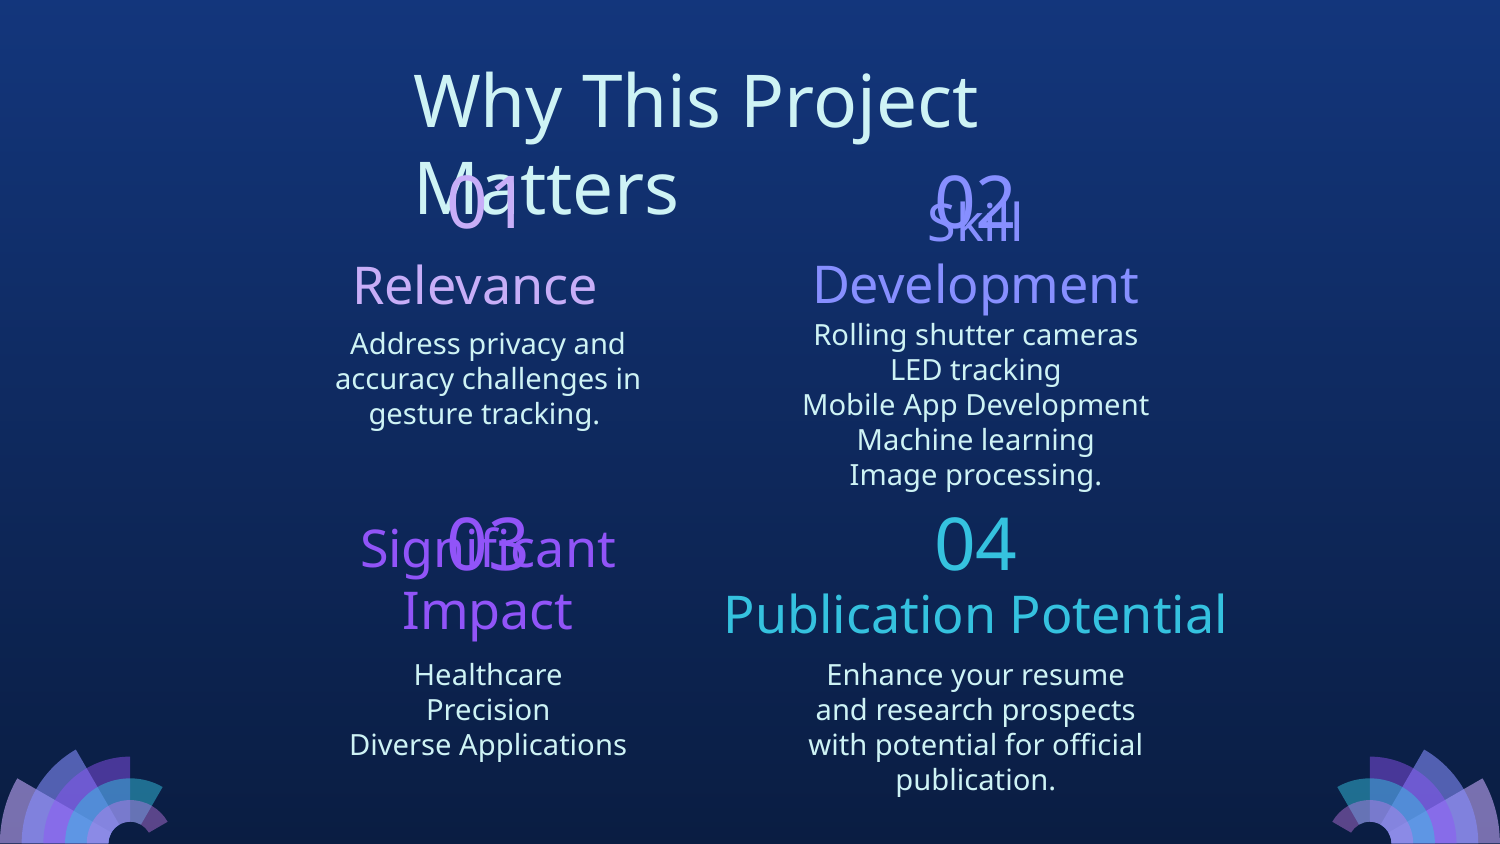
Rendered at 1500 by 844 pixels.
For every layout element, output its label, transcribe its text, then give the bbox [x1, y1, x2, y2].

subtitle Skill Development [785, 265, 1166, 301]
subtitle Enhance your resume and research prospects with potential for official publication. [785, 641, 1166, 745]
title Why This Project Matters [398, 39, 1111, 134]
subtitle Significant Impact [298, 591, 679, 641]
title 04 [885, 509, 1066, 574]
title 01 [398, 167, 579, 232]
title 03 [398, 509, 579, 574]
subtitle Relevance [285, 265, 666, 330]
title 02 [885, 167, 1066, 232]
subtitle Rolling shutter cameras LED tracking Mobile App Development Machine learning Image processing. [785, 301, 1166, 405]
subtitle Healthcare Precision Diverse Applications [298, 641, 679, 779]
subtitle Address privacy and accuracy challenges in gesture tracking. [298, 310, 679, 414]
subtitle Publication Potential [704, 594, 1248, 659]
